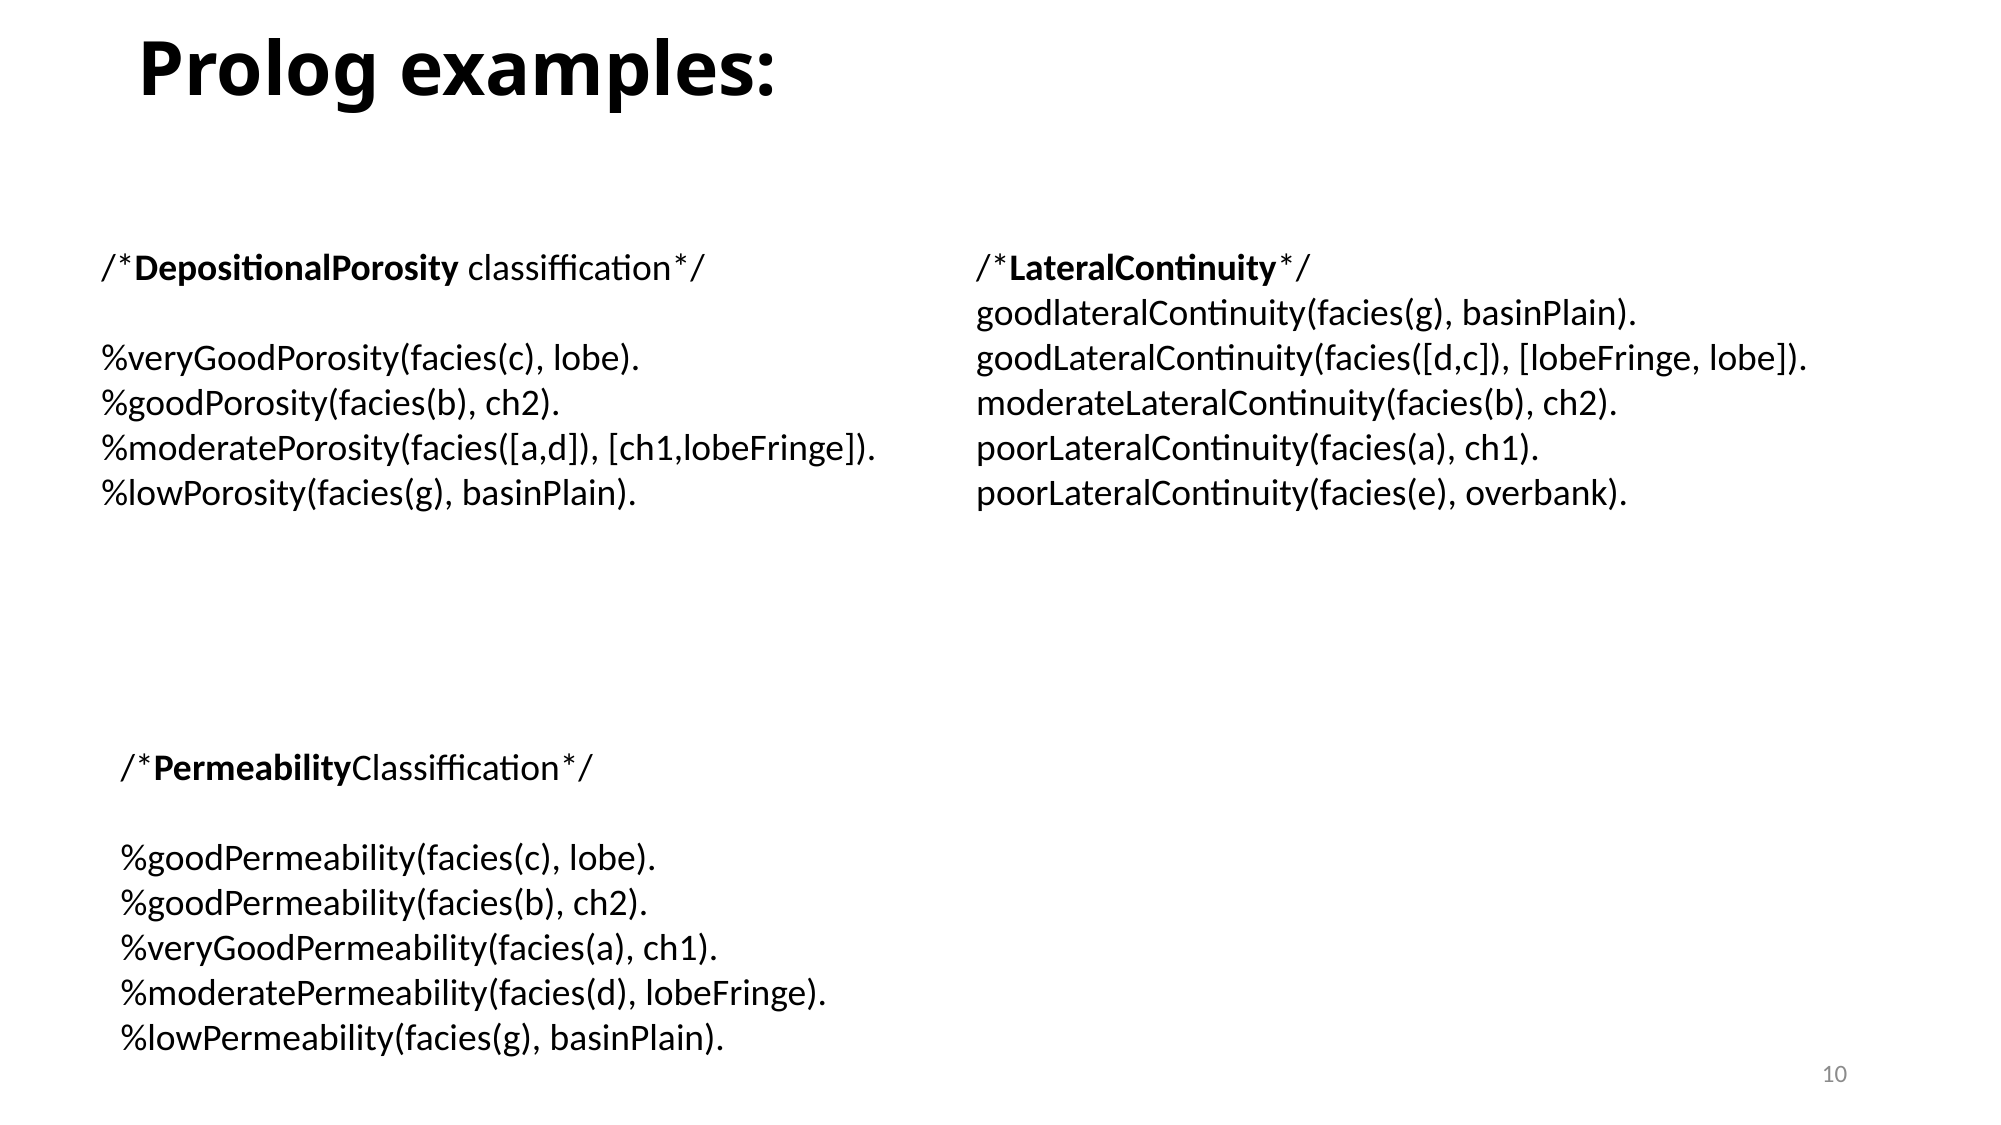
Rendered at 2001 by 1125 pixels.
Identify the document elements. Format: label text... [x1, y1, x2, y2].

title Prolog examples: [122, 23, 1848, 120]
slide_number 10 [1412, 1042, 1863, 1103]
text_box /*LateralContinuity*/ goodlateralContinuity(facies(g), basinPlain). goodLateralContinuity(facies([d,c]), [lobeFringe, lobe]). moderateLateralContinuity(facies(b), ch2). poorLateralContinuity(facies(a), ch1). poorLateralContinuity(facies(e), overbank). [961, 235, 1962, 521]
text_box /*PermeabilityClassiffication*/ %goodPermeability(facies(c), lobe). %goodPermeability(facies(b), ch2). %veryGoodPermeability(facies(a), ch1). %moderatePermeability(facies(d), lobeFringe). %lowPermeability(facies(g), basinPlain). [105, 735, 1106, 1066]
text_box /*DepositionalPorosity classiffication*/ %veryGoodPorosity(facies(c), lobe). %goodPorosity(facies(b), ch2). %moderatePorosity(facies([a,d]), [ch1,lobeFringe]). %lowPorosity(facies(g), basinPlain). [86, 235, 961, 521]
